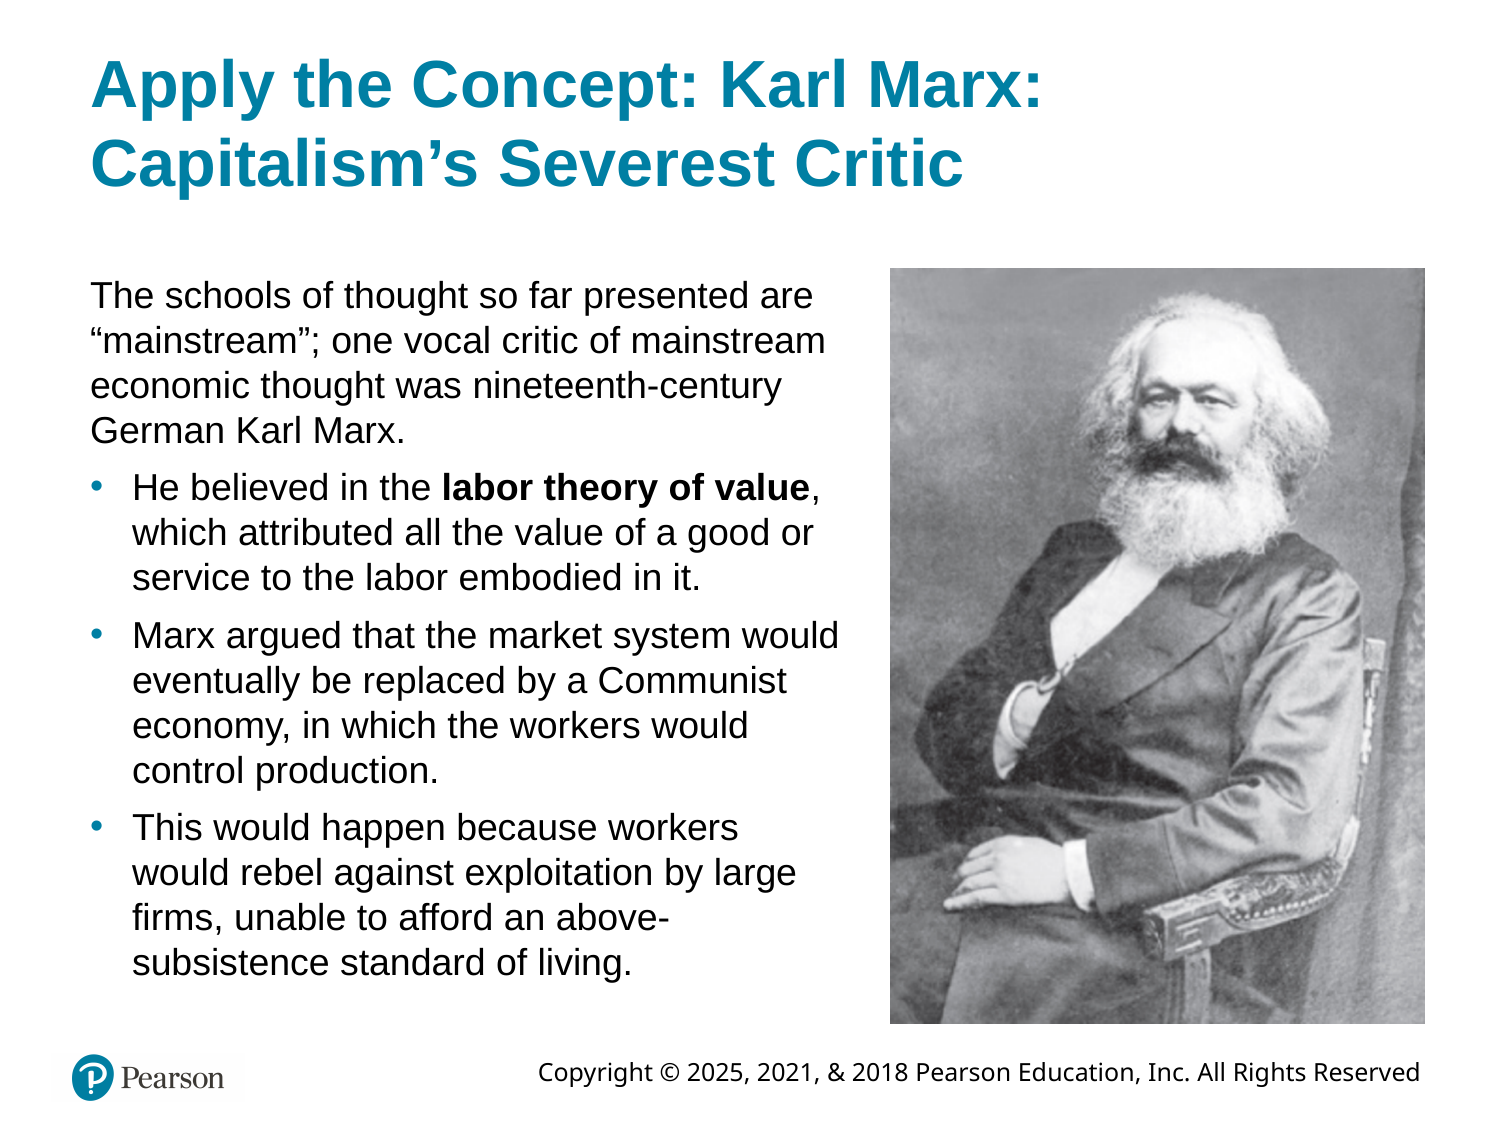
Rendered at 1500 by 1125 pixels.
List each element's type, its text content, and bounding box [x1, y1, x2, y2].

title Apply the Concept: Karl Marx: Capitalism’s Severest Critic [75, 35, 1425, 216]
list The schools of thought so far presented are “mainstream”; one vocal critic of mainstream economic thought was nineteenth-century German Karl Marx. He believed in the labor theory of value, which attributed all the value of a good or service to the labor embodied in it. Marx argued that the market system would eventually be replaced by a Communist economy, in which the workers would control production. This would happen because workers would rebel against exploitation by large firms, unable to afford an above-subsistence standard of living. [75, 255, 859, 1003]
picture [890, 267, 1426, 1024]
picture [51, 1053, 245, 1102]
